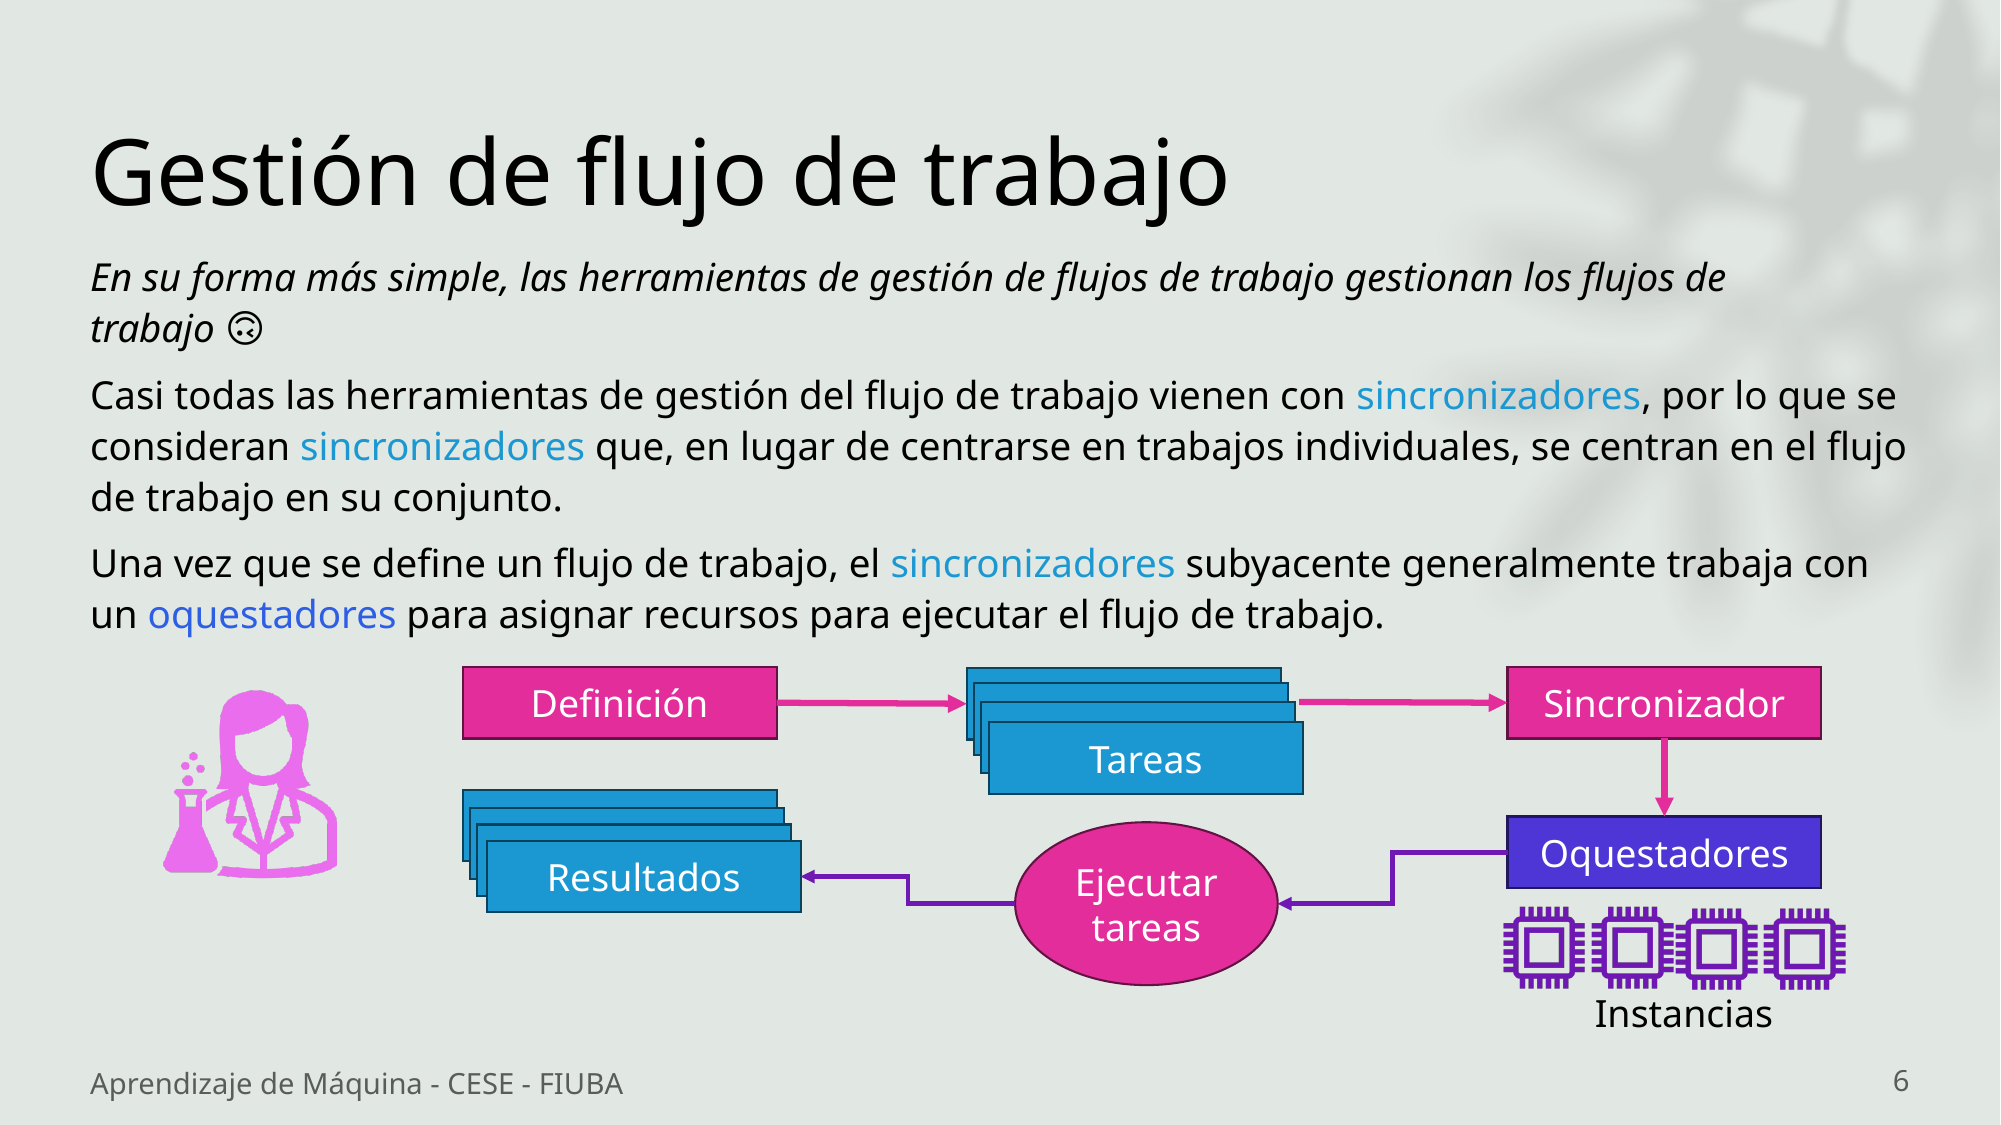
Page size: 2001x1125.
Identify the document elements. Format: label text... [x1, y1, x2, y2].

text_box Definición [462, 666, 778, 740]
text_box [800, 876, 1016, 904]
text_box Instancias [1580, 1000, 1789, 1043]
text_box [462, 789, 801, 913]
text_box Oquestadores [1506, 815, 1822, 889]
text_box Sincronizador [1506, 666, 1822, 740]
list En su forma más simple, las herramientas de gestión de flujos de trabajo gestionan los flujos de trabajo 🙃 Casi todas las herramientas de gestión del flujo de trabajo vienen con sincronizadores, por lo que se consideran sincronizadores que, en lugar de centrarse en trabajos individuales, se centran en el flujo de trabajo en su conjunto. Una vez que se define un flujo de trabajo, el sincronizadores subyacente generalmente trabaja con un oquestadores para asignar recursos para ejecutar el flujo de trabajo. [75, 241, 1925, 645]
picture [1492, 895, 1857, 1001]
title Gestión de flujo de trabajo [75, 60, 1863, 241]
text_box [1277, 852, 1508, 904]
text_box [966, 667, 1303, 794]
slide_number 6 [1474, 1052, 1925, 1113]
text_box Ejecutar tareas [1014, 821, 1279, 987]
picture [149, 669, 377, 897]
footer Aprendizaje de Máquina - CESE - FIUBA [75, 1052, 751, 1113]
